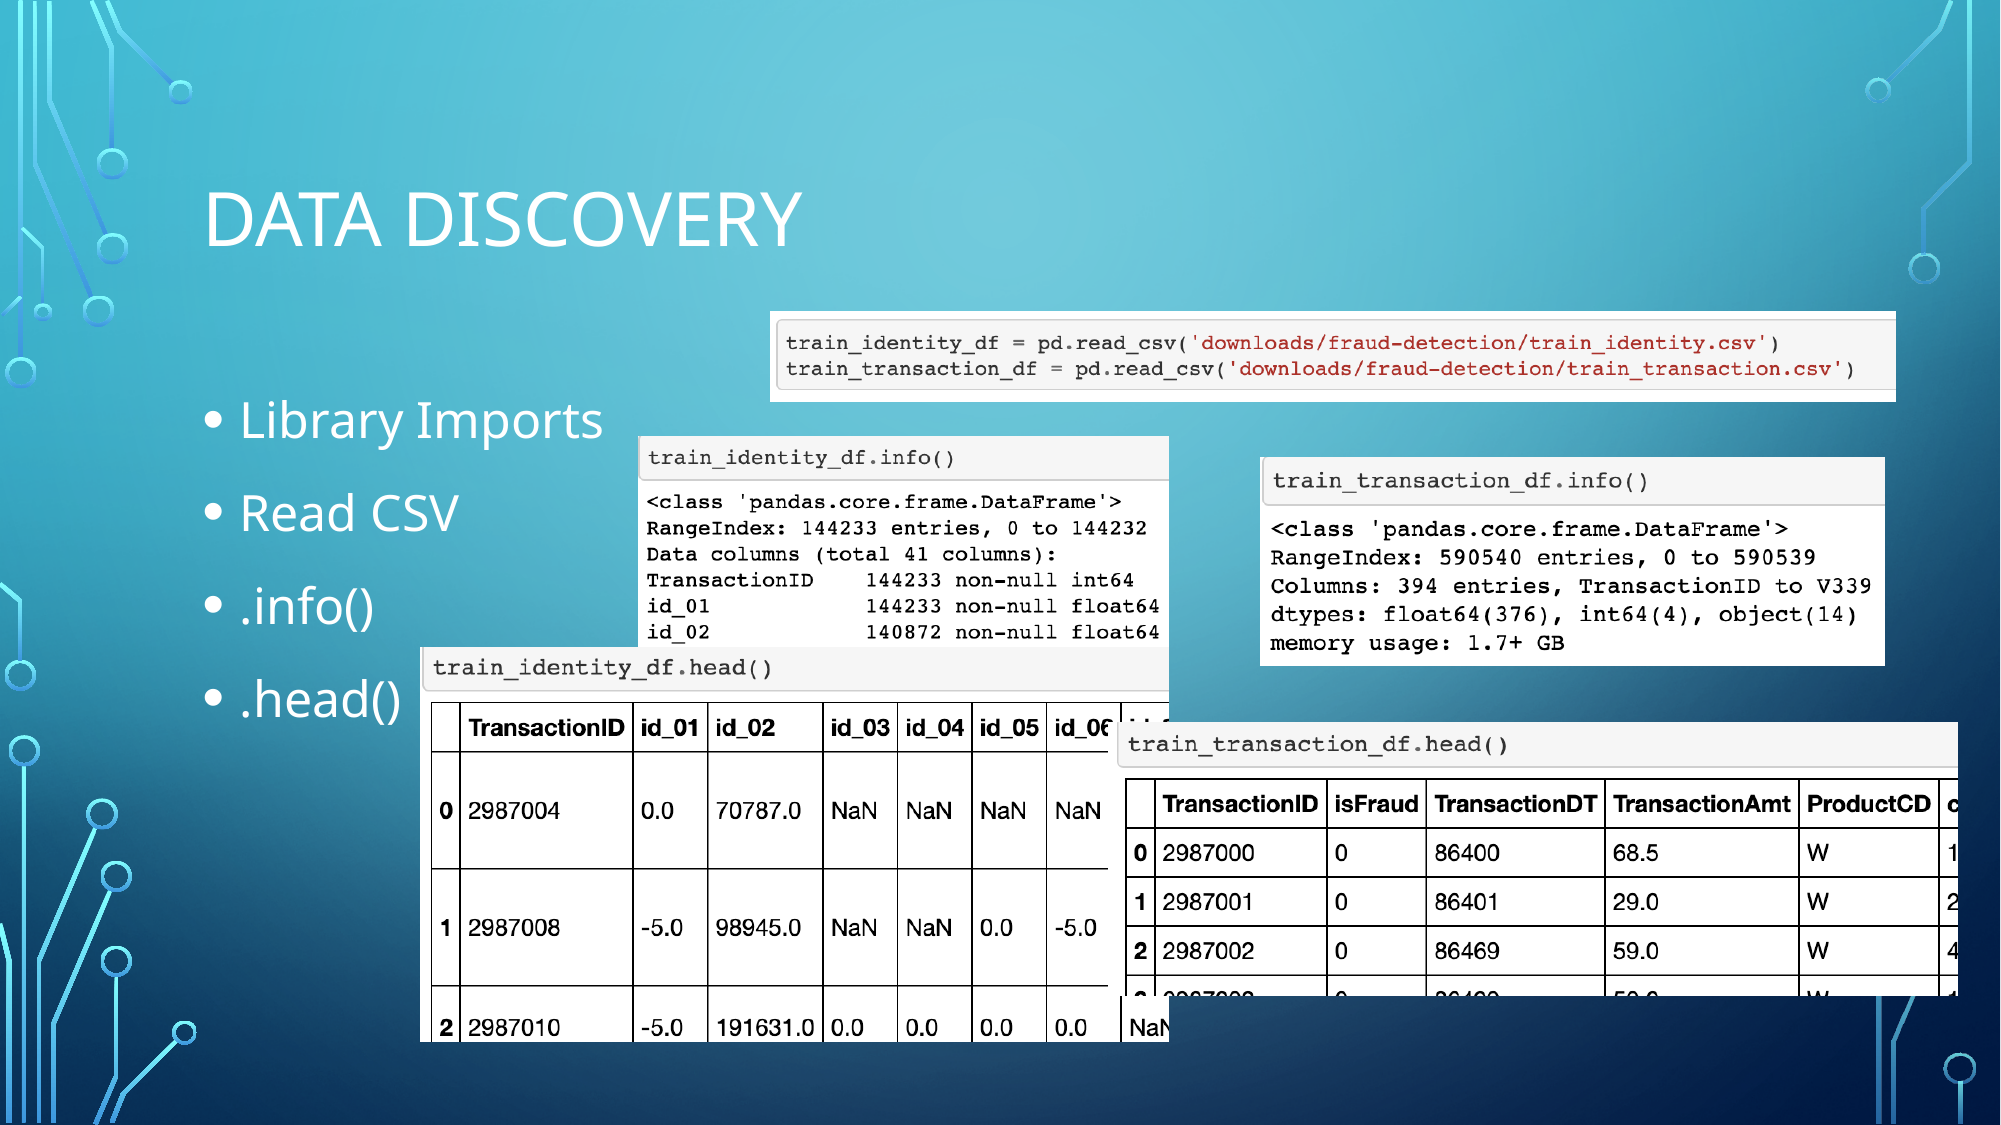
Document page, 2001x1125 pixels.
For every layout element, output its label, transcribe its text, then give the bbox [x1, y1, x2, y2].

list Library Imports Read CSV .info() .head() [187, 369, 1813, 950]
picture [769, 311, 1896, 402]
title Data discovery [187, 101, 1813, 344]
picture [1260, 457, 1885, 666]
picture [420, 435, 1958, 1042]
